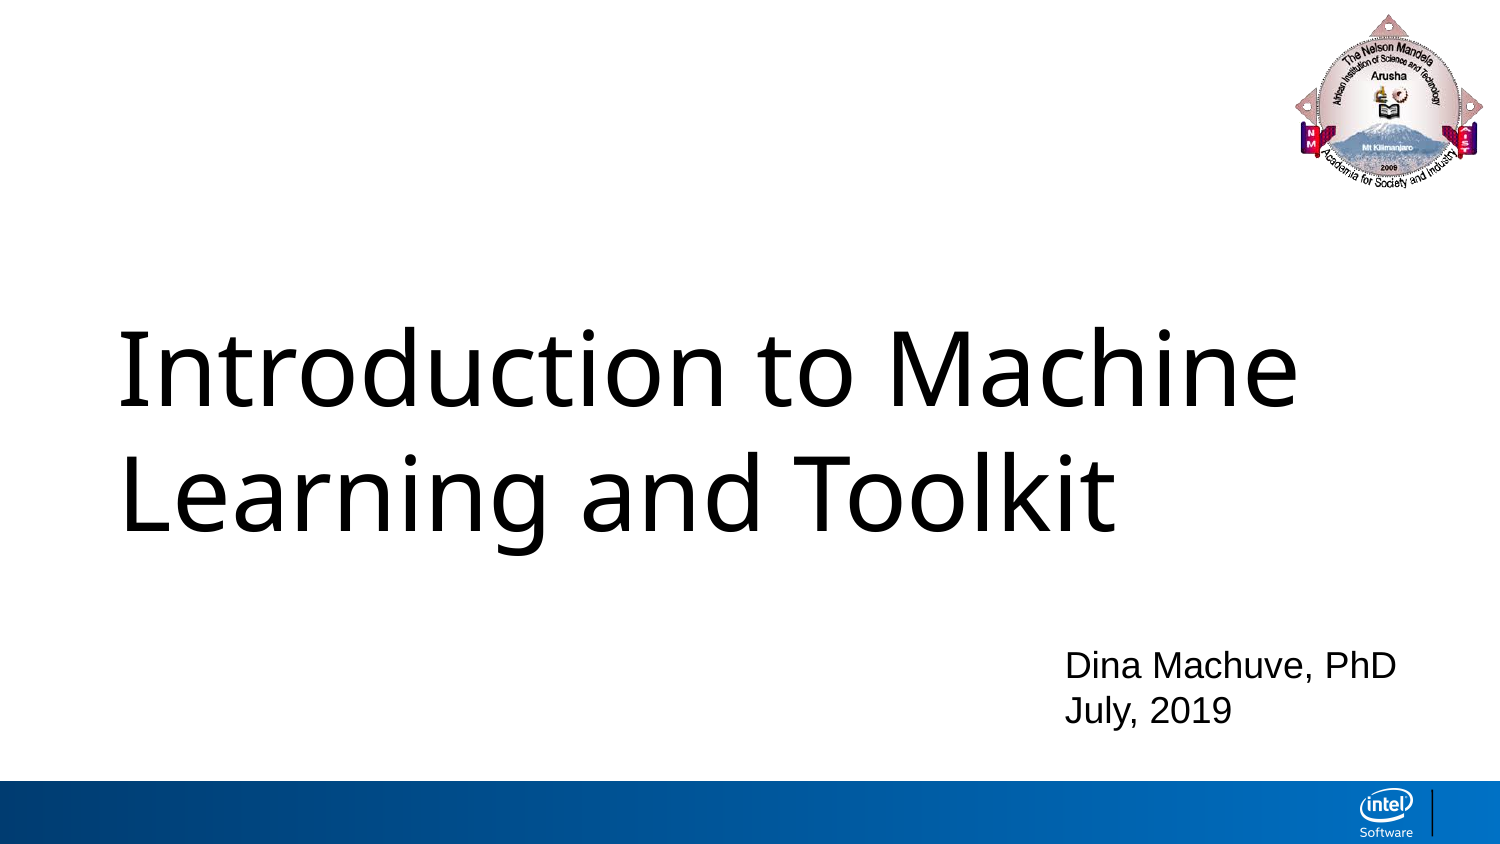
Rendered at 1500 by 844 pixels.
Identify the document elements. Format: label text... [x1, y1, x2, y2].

picture [1289, 14, 1489, 194]
picture [1360, 788, 1413, 837]
text_box Dina Machuve, PhD July, 2019 [1050, 633, 1413, 732]
text_box Introduction to Machine Learning and Toolkit [103, 294, 1405, 552]
